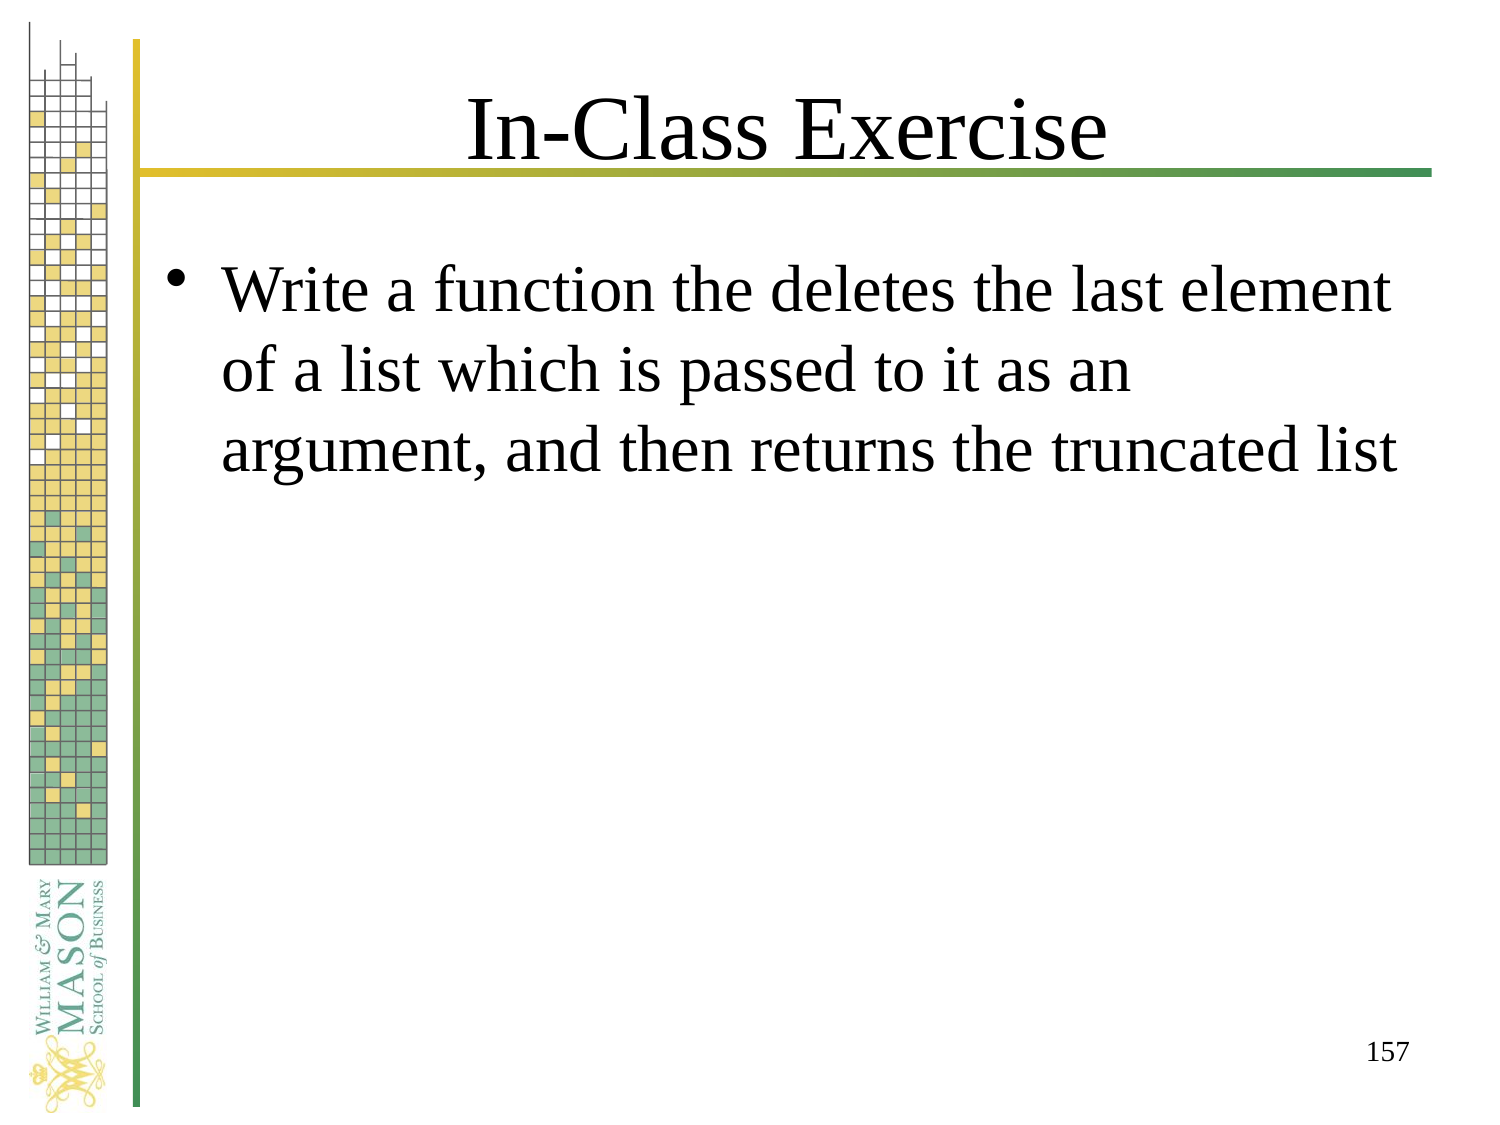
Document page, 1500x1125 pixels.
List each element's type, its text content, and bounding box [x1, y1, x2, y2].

title Boolean Statements [29, 879, 107, 1113]
list Write a function the deletes the last element of a list which is passed to it as an argument, and then returns the truncated list [150, 237, 1425, 1005]
slide_number 157 [1048, 1024, 1426, 1103]
title In-Class Exercise [150, 45, 1425, 200]
